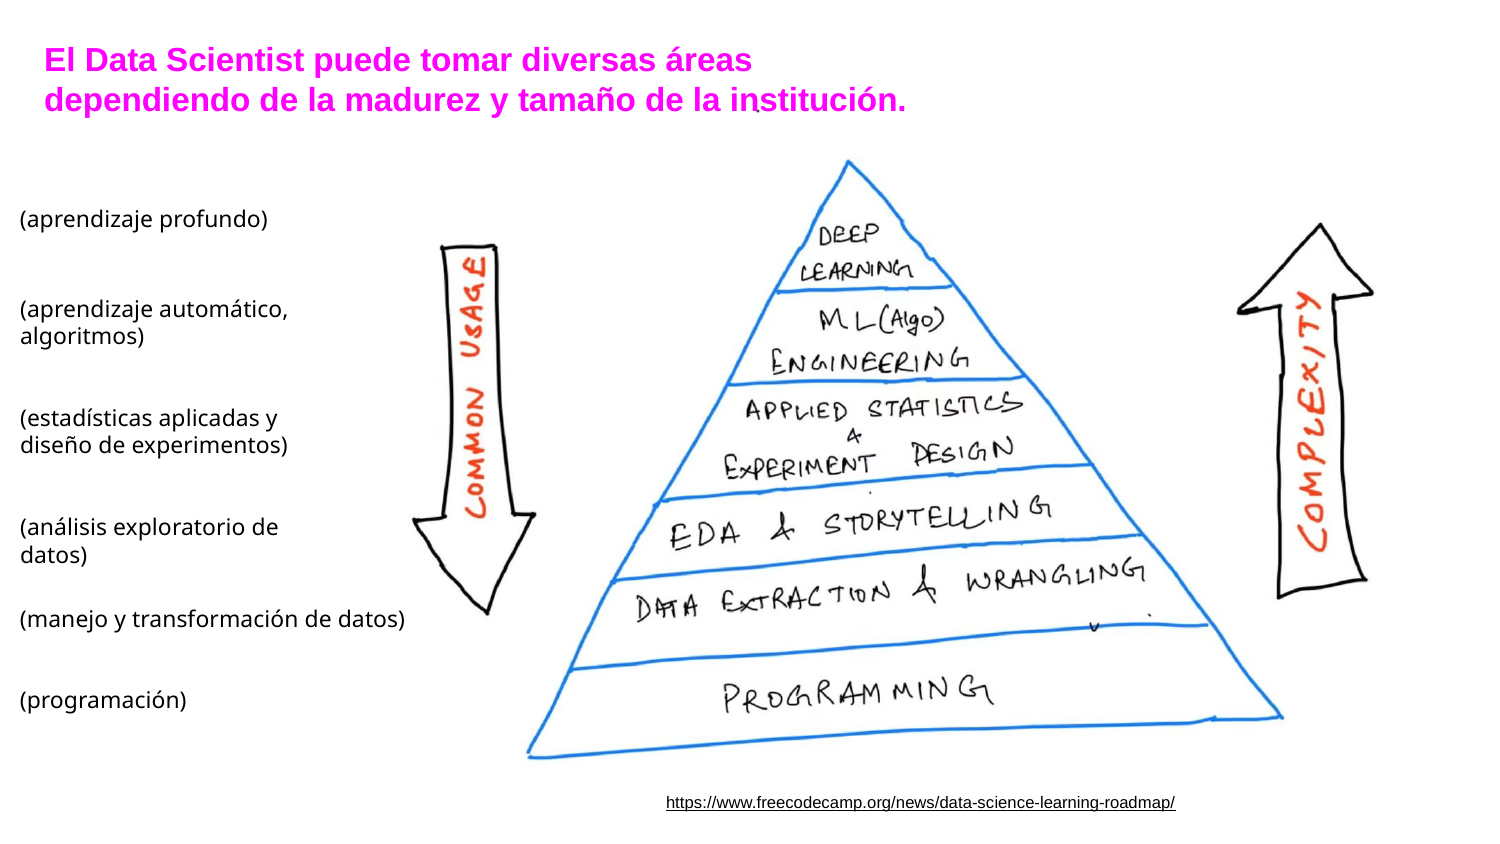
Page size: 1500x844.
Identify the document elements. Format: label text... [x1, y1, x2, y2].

text_box (estadísticas aplicadas y diseño de experimentos) [8, 392, 334, 470]
text_box (aprendizaje profundo) [8, 192, 297, 243]
text_box El Data Scientist puede tomar diversas áreas dependiendo de la madurez y tamaño de la institución. [32, 27, 961, 130]
picture [384, 65, 1500, 814]
text_box (programación) [8, 674, 289, 725]
text_box (aprendizaje automático, algoritmos) [8, 282, 334, 361]
text_box (manejo y transformación de datos) [8, 593, 378, 643]
text_box (análisis exploratorio de datos) [8, 501, 355, 580]
